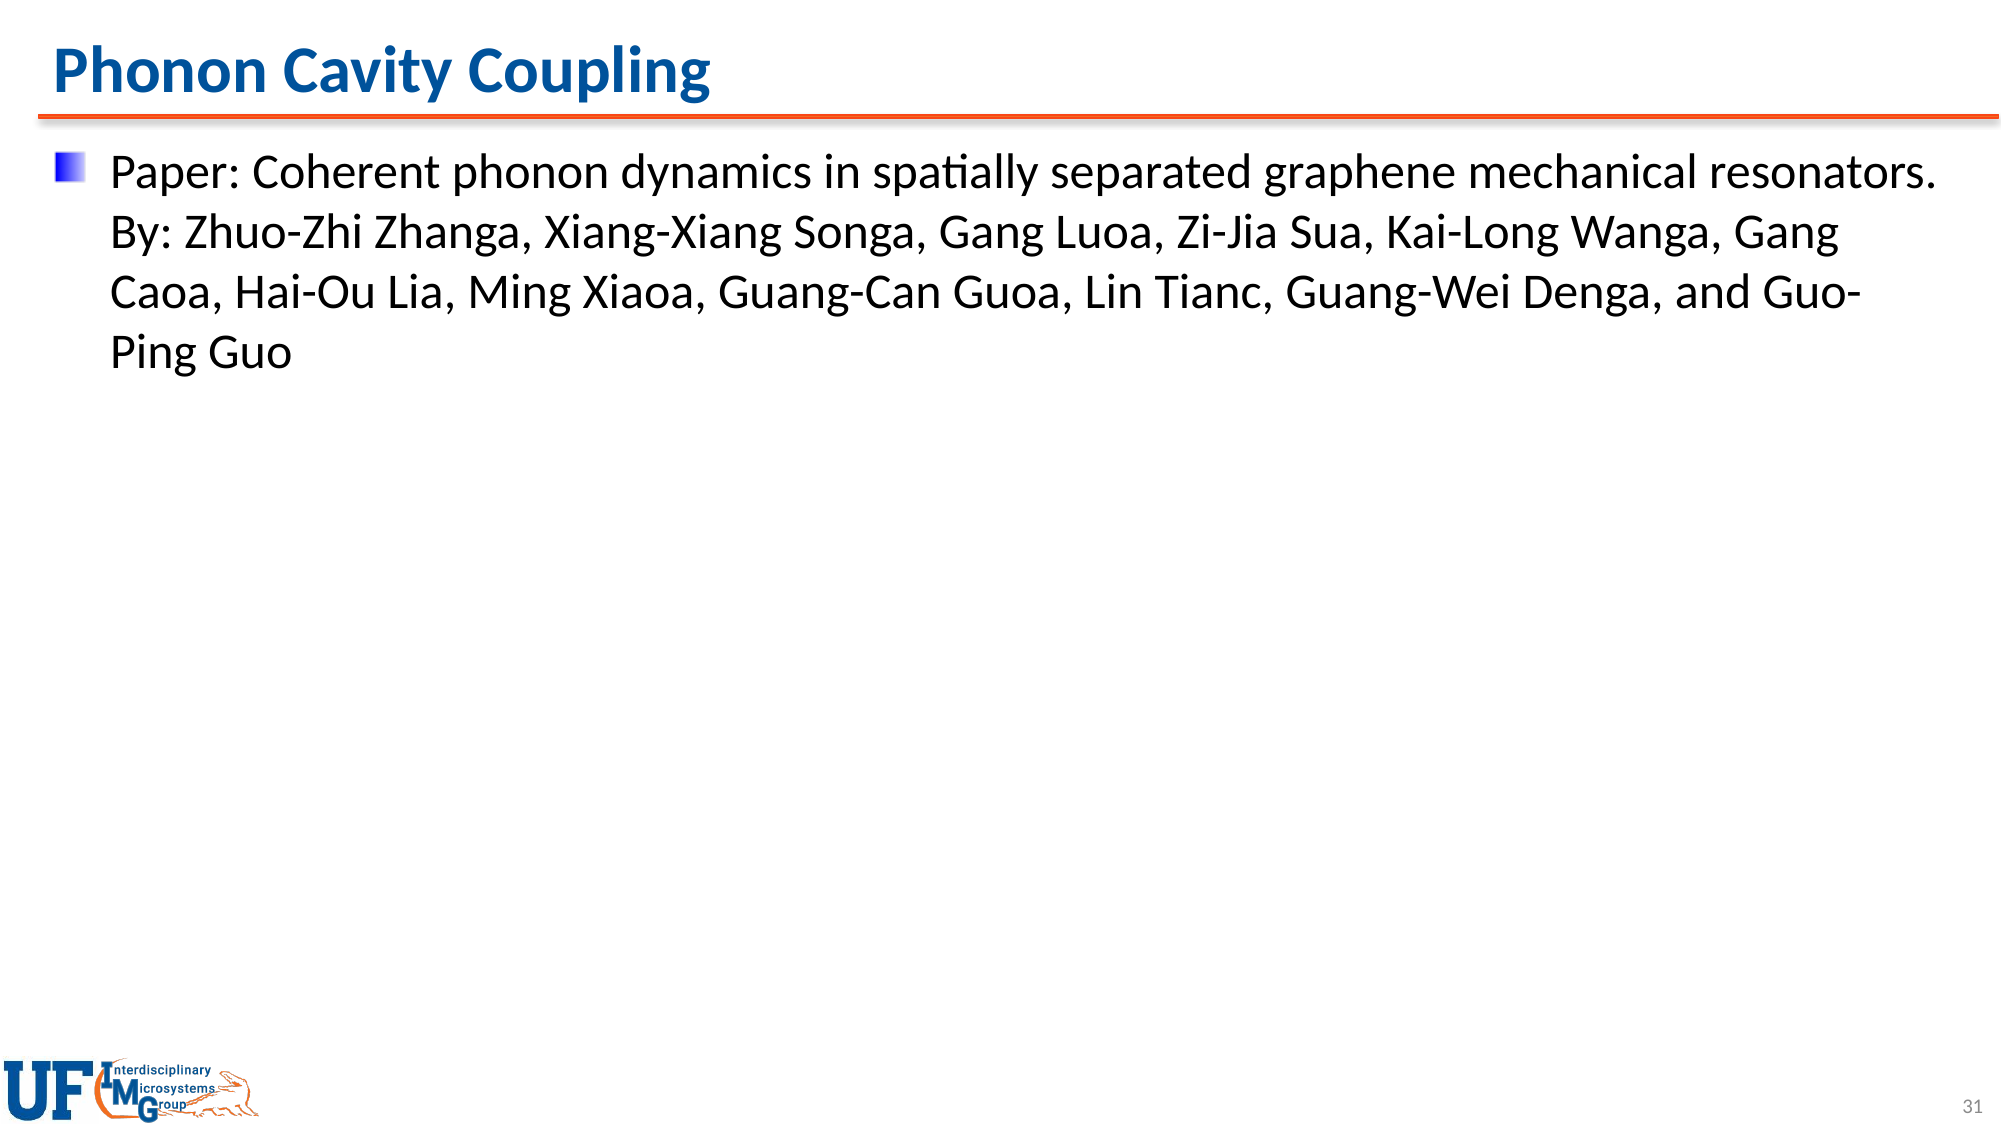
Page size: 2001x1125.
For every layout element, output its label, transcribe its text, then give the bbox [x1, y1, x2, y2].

title Phonon Cavity Coupling [38, 13, 1960, 119]
list Paper: Coherent phonon dynamics in spatially separated graphene mechanical resonators. By: Zhuo-Zhi Zhanga, Xiang-Xiang Songa, Gang Luoa, Zi-Jia Sua, Kai-Long Wanga, Gang Caoa, Hai-Ou Lia, Ming Xiaoa, Guang-Can Guoa, Lin Tianc, Guang-Wei Denga, and Guo-Ping Guo [38, 130, 1960, 1027]
picture [53, 150, 89, 186]
picture [1, 1052, 264, 1125]
slide_number 31 [1798, 1086, 1999, 1124]
